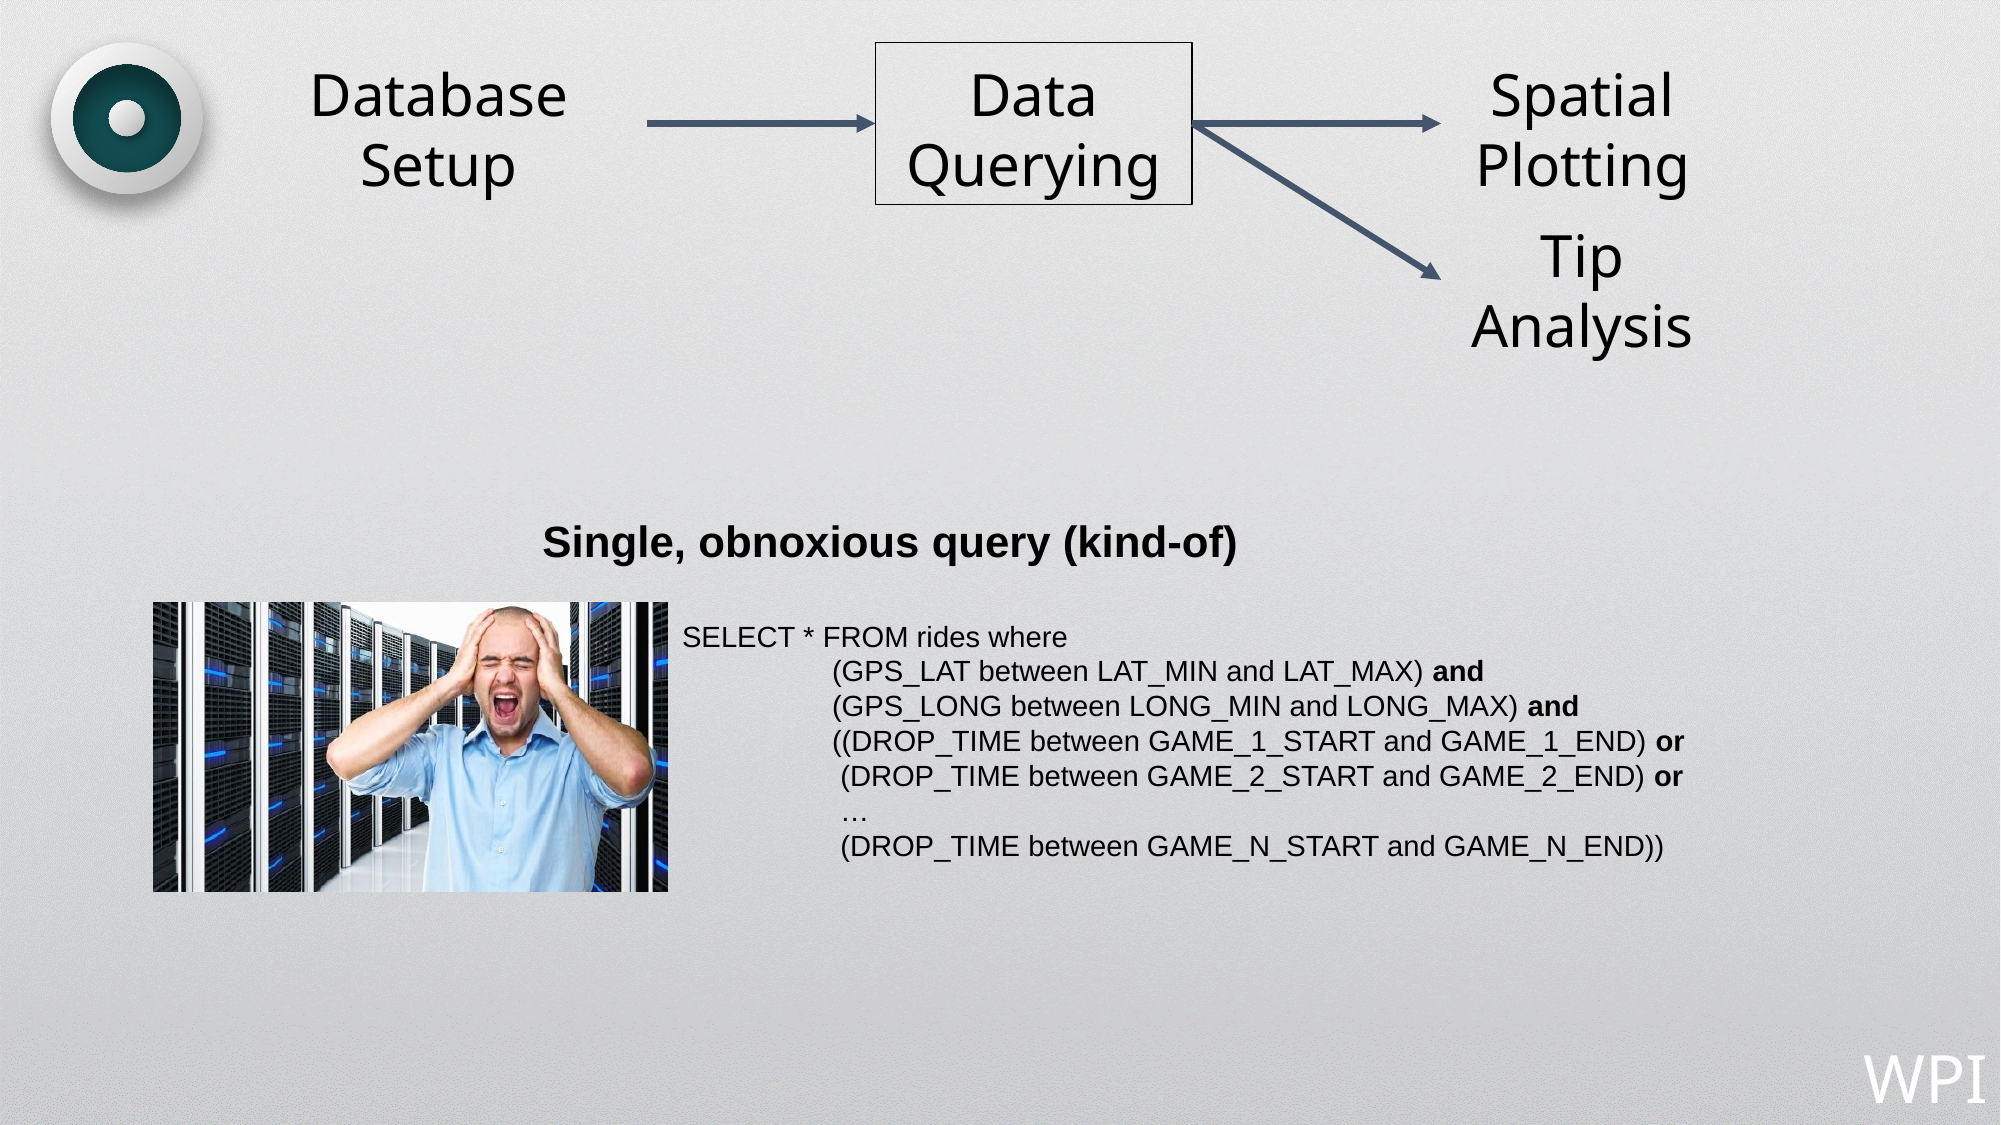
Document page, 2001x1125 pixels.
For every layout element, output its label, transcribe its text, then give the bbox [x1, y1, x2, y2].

picture [0, 0, 2001, 1125]
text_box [1192, 123, 1442, 281]
text_box Database Setup [230, 42, 647, 205]
text_box Single, obnoxious query (kind-of) [153, 498, 1627, 603]
text_box Spatial Plotting [1441, 42, 1724, 204]
text_box SELECT * FROM rides where (GPS_LAT between LAT_MIN and LAT_MAX) and (GPS_LONG between LONG_MIN and LONG_MAX) and ((DROP_TIME between GAME_1_START and GAME_1_END) or (DROP_TIME between GAME_2_START and GAME_2_END) or … (DROP_TIME between GAME_N_START and GAME_N_END)) [669, 602, 1724, 892]
text_box Data Querying [875, 42, 1193, 205]
text_box WPI [1848, 1029, 2000, 1125]
text_box Tip Analysis [1441, 204, 1724, 356]
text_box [51, 42, 203, 195]
